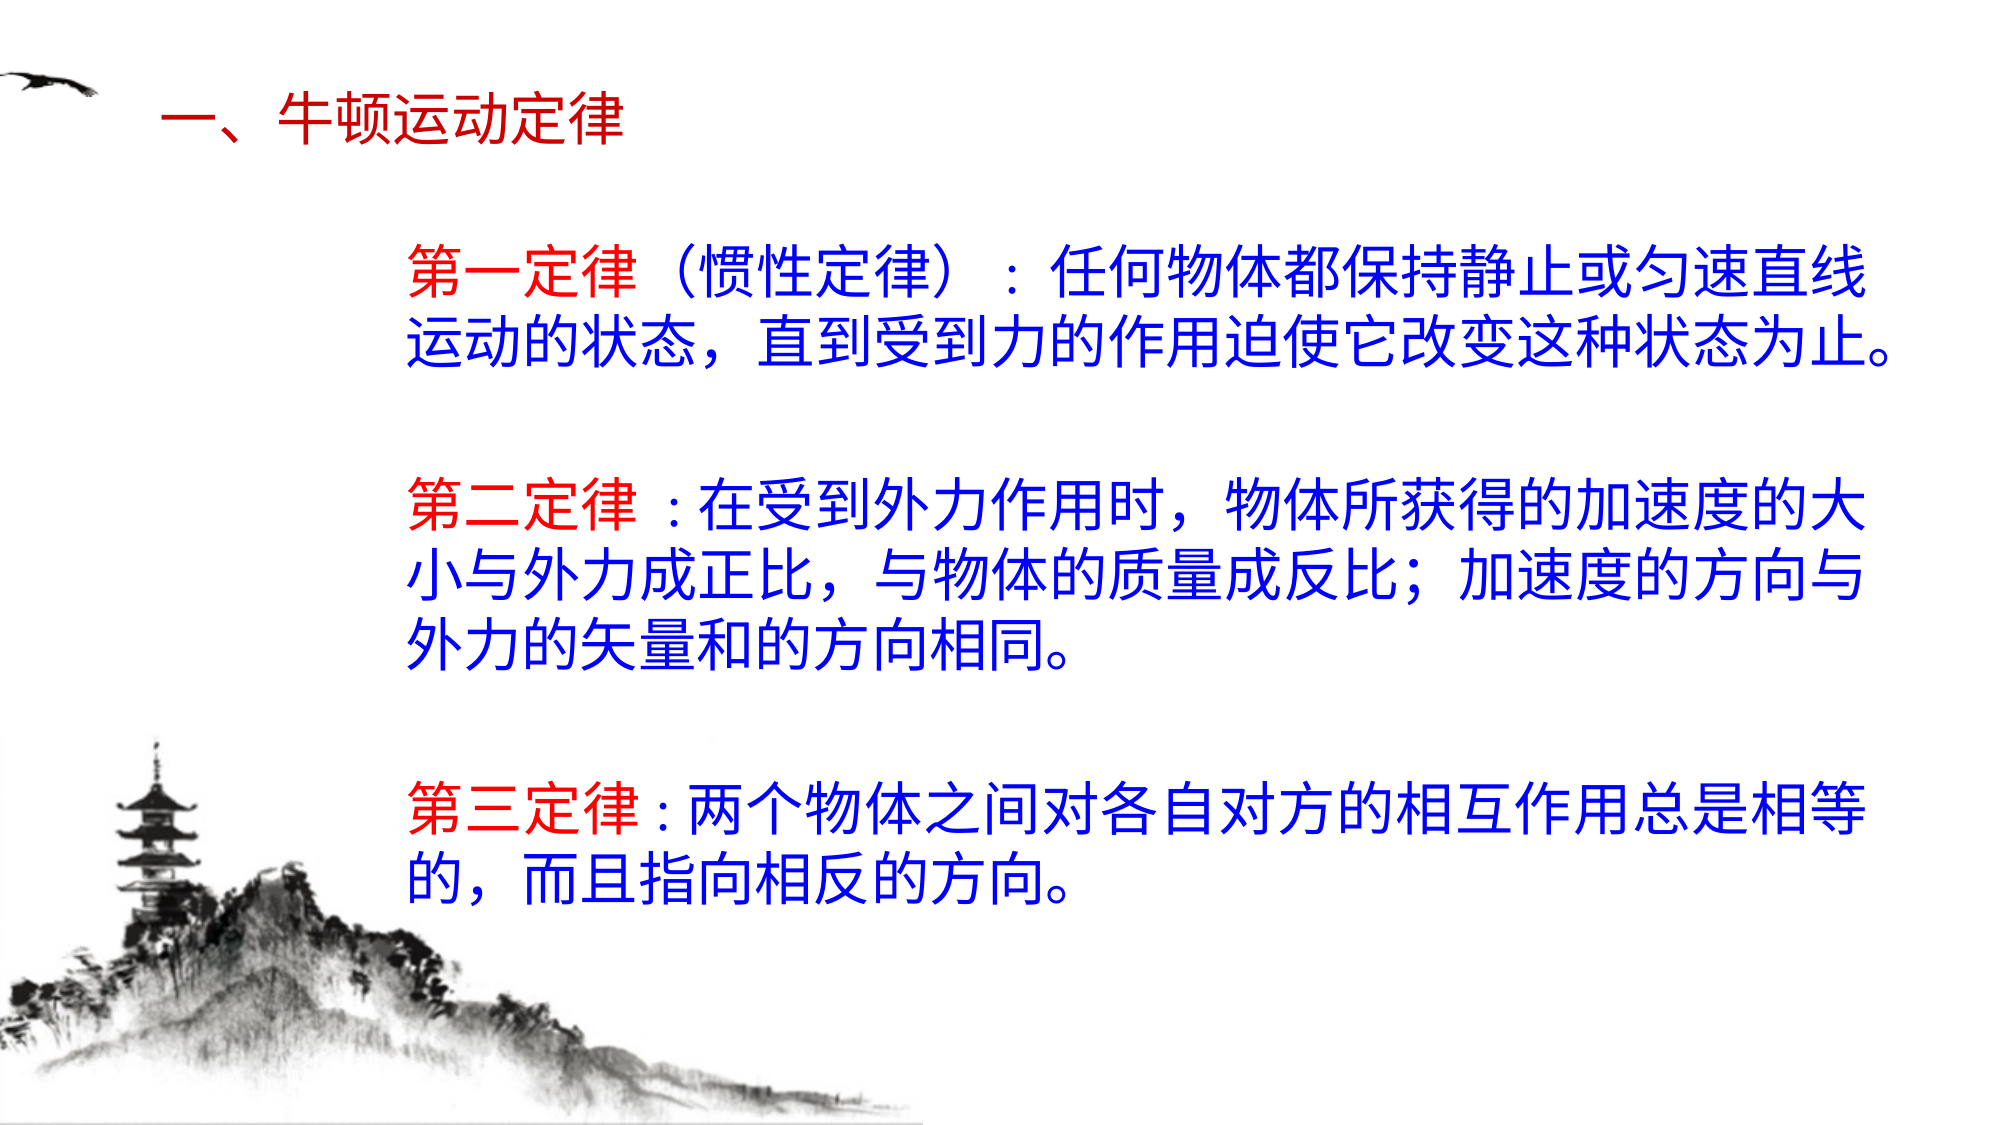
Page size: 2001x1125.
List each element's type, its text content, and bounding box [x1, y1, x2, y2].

text_box 第二定律 :在受到外力作用时，物体所获得的加速度的大小与外力成正比，与物体的质量成反比；加速度的方向与外力的矢量和的方向相同。 [390, 460, 1883, 686]
picture [0, 732, 923, 1125]
text_box 第三定律:两个物体之间对各自对方的相互作用总是相等的，而且指向相反的方向。 [390, 764, 1883, 920]
text_box 第一定律（惯性定律）: 任何物体都保持静止或匀速直线运动的状态，直到受到力的作用迫使它改变这种状态为止。 [390, 227, 1883, 383]
text_box 一、牛顿运动定律 [145, 74, 785, 160]
picture [0, 3, 99, 97]
